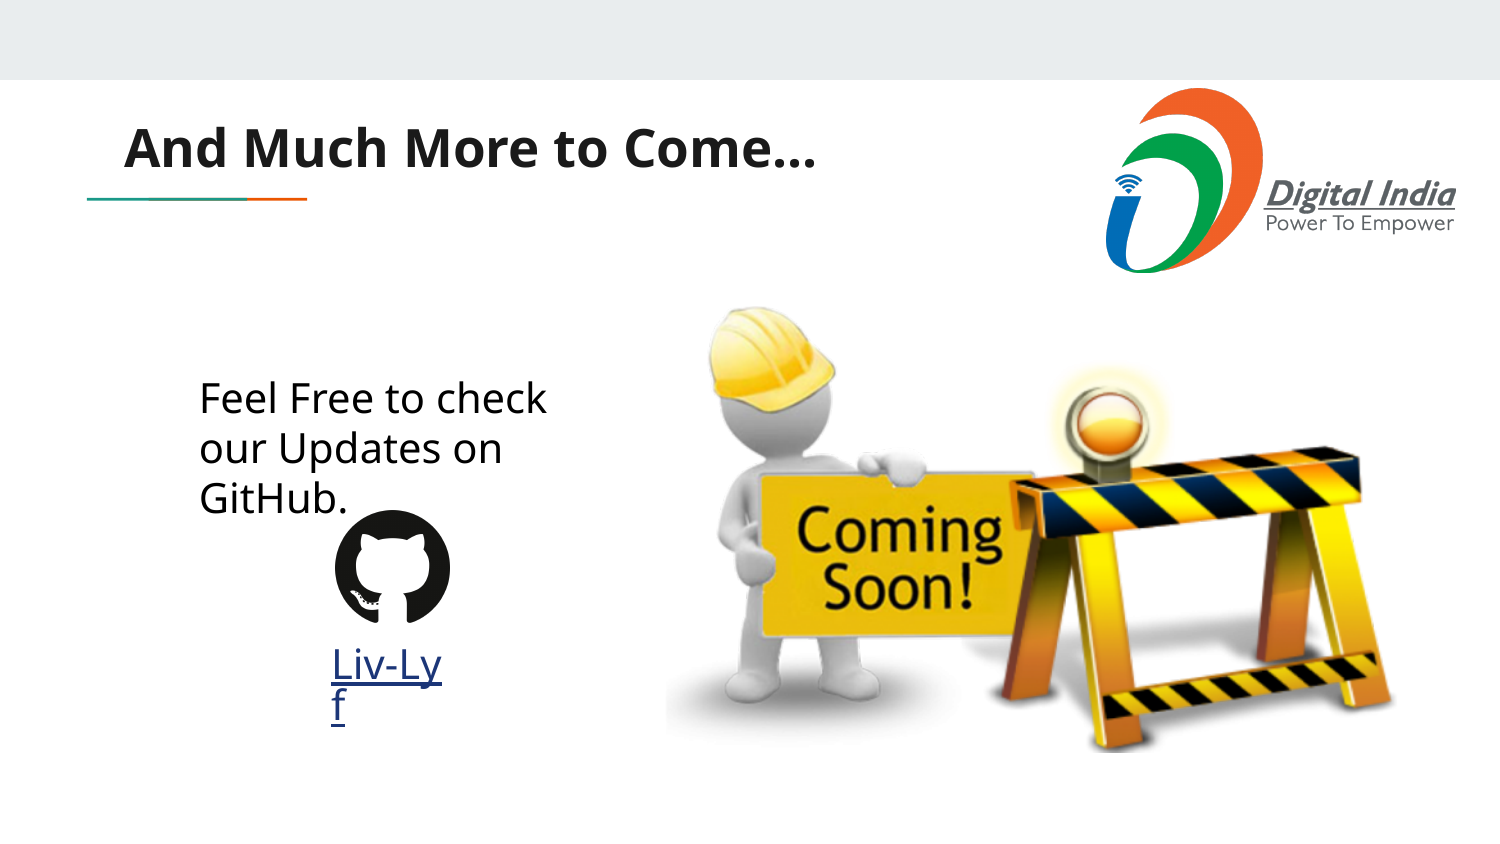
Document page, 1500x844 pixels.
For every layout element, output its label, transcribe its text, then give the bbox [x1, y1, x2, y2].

picture [334, 510, 450, 623]
title And Much More to Come... [109, 99, 1100, 188]
text_box Liv-Lyf [316, 622, 469, 710]
picture [635, 306, 1456, 754]
text_box Feel Free to check our Updates on GitHub. [183, 357, 630, 538]
picture [1105, 88, 1456, 273]
